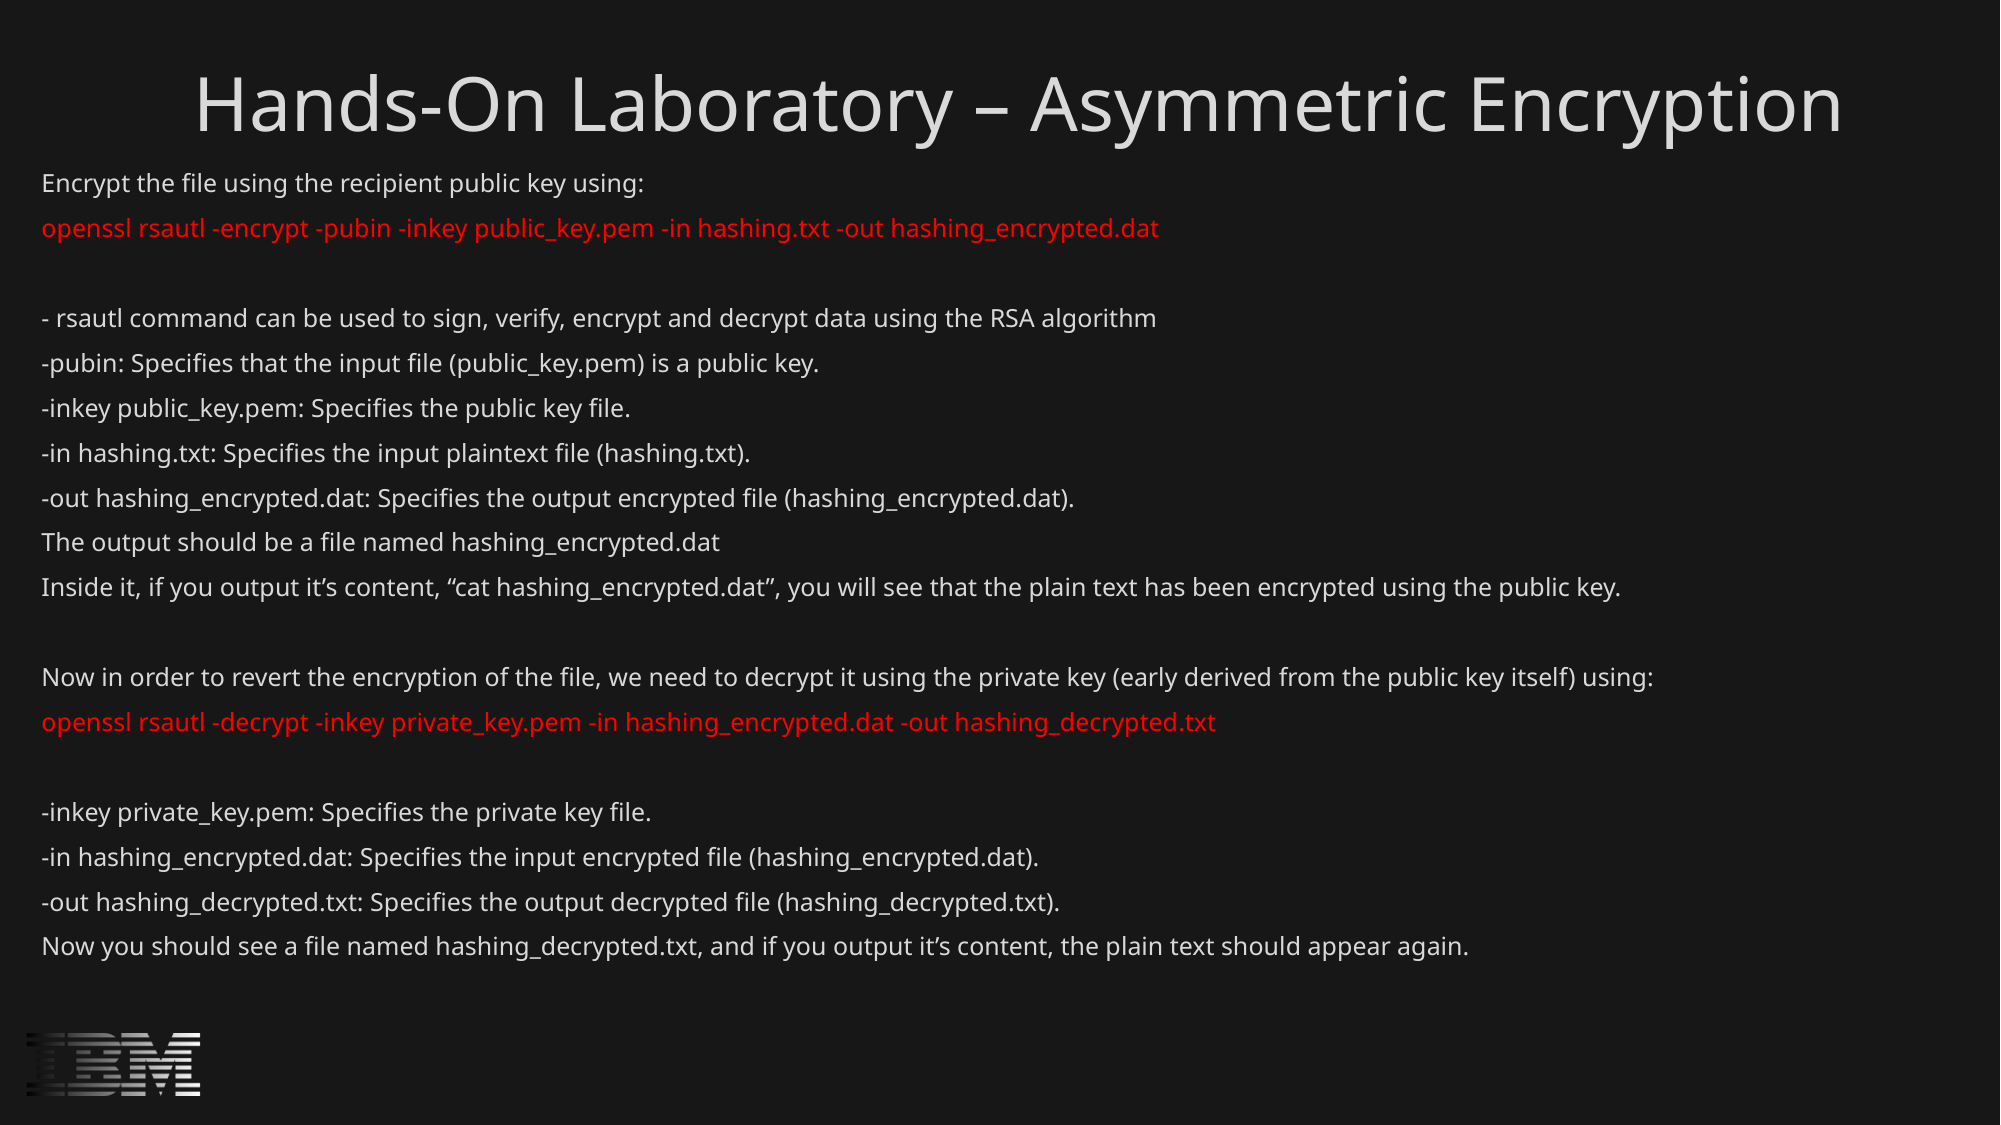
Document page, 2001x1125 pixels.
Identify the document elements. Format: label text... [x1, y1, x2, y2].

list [26, 1032, 202, 1097]
text_box Encrypt the file using the recipient public key using: openssl rsautl -encrypt -pubin -inkey public_key.pem -in hashing.txt -out hashing_encrypted.dat - rsautl command can be used to sign, verify, encrypt and decrypt data using the RSA algorithm -pubin: Specifies that the input file (public_key.pem) is a public key. -inkey public_key.pem: Specifies the public key file. -in hashing.txt: Specifies the input plaintext file (hashing.txt). -out hashing_encrypted.dat: Specifies the output encrypted file (hashing_encrypted.dat). The output should be a file named hashing_encrypted.dat Inside it, if you output it’s content, “cat hashing_encrypted.dat”, you will see that the plain text has been encrypted using the public key. Now in order to revert the encryption of the file, we need to decrypt it using the private key (early derived from the public key itself) using: openssl rsautl -decrypt -inkey private_key.pem -in hashing_encrypted.dat -out hashing_decrypted.txt -inkey private_key.pem: Specifies the private key file. -in hashing_encrypted.dat: Specifies the input encrypted file (hashing_encrypted.dat). -out hashing_decrypted.txt: Specifies the output decrypted file (hashing_decrypted.txt). Now you should see a file named hashing_decrypted.txt, and if you output it’s content, the plain text should appear again. [26, 145, 1965, 969]
text_box Hands-On Laboratory – Asymmetric Encryption [179, 48, 1862, 154]
